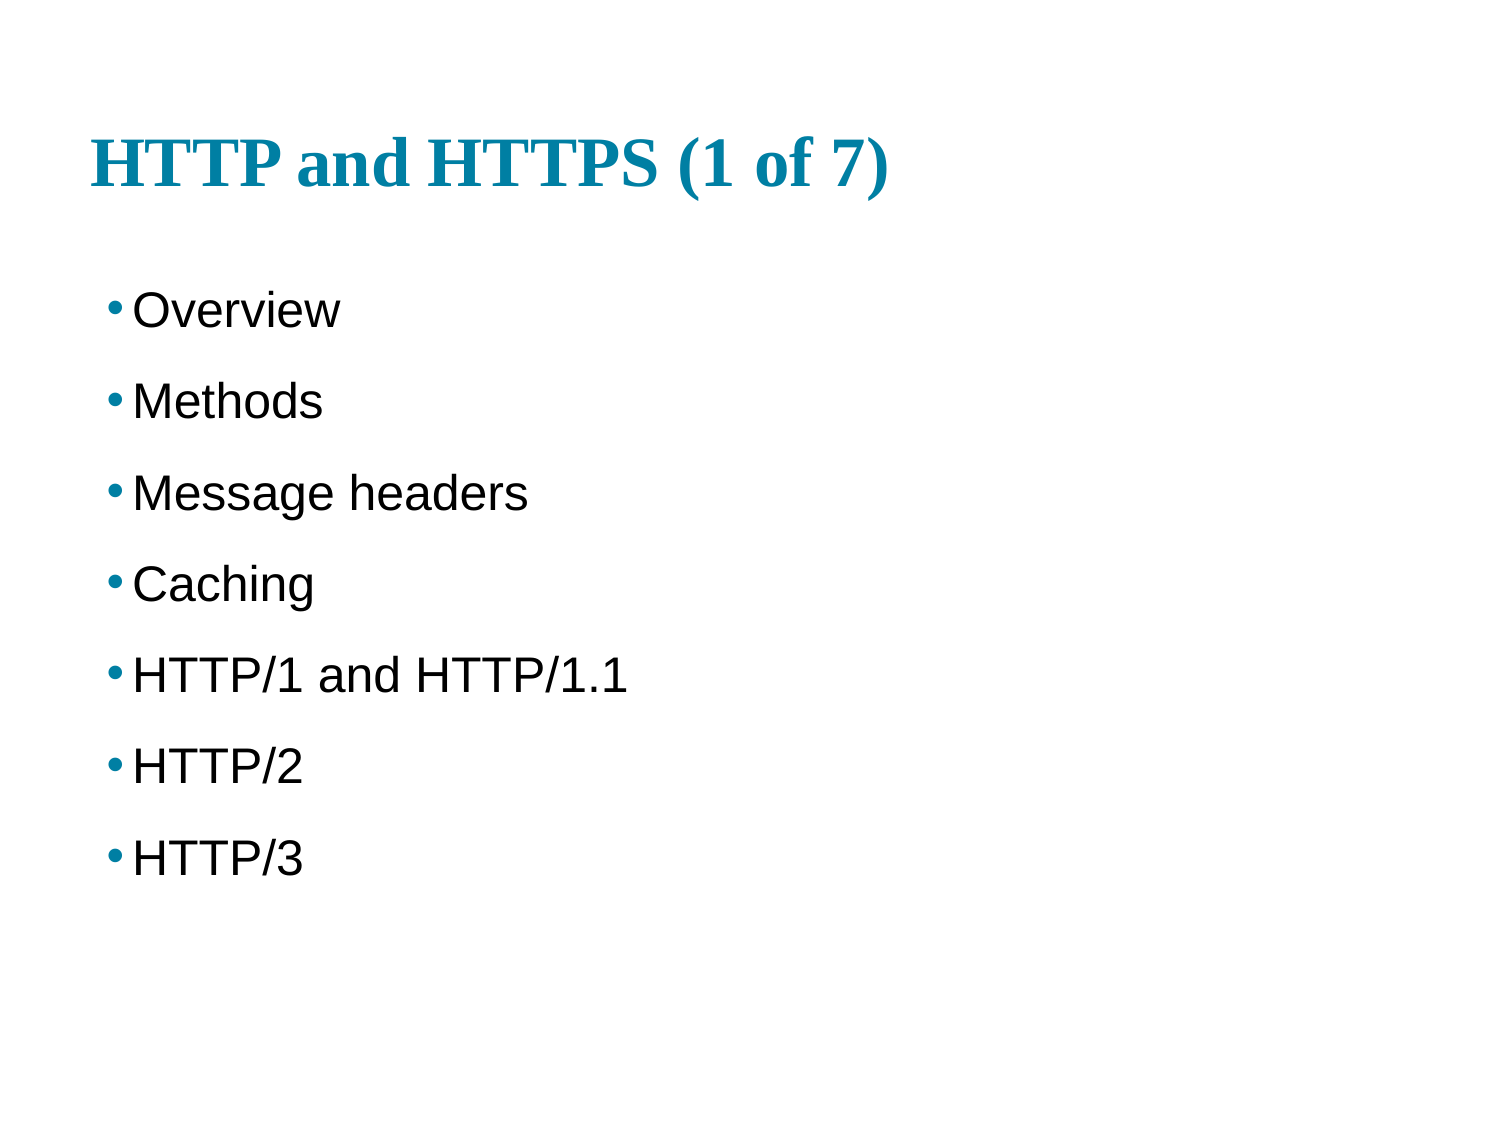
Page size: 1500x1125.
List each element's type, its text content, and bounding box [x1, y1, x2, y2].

title HTTP and HTTPS (1 of 7) [75, 35, 1425, 216]
list Overview Methods Message headers Caching HTTP/1 and HTTP/1.1 HTTP/2 HTTP/3 [75, 262, 1425, 1005]
